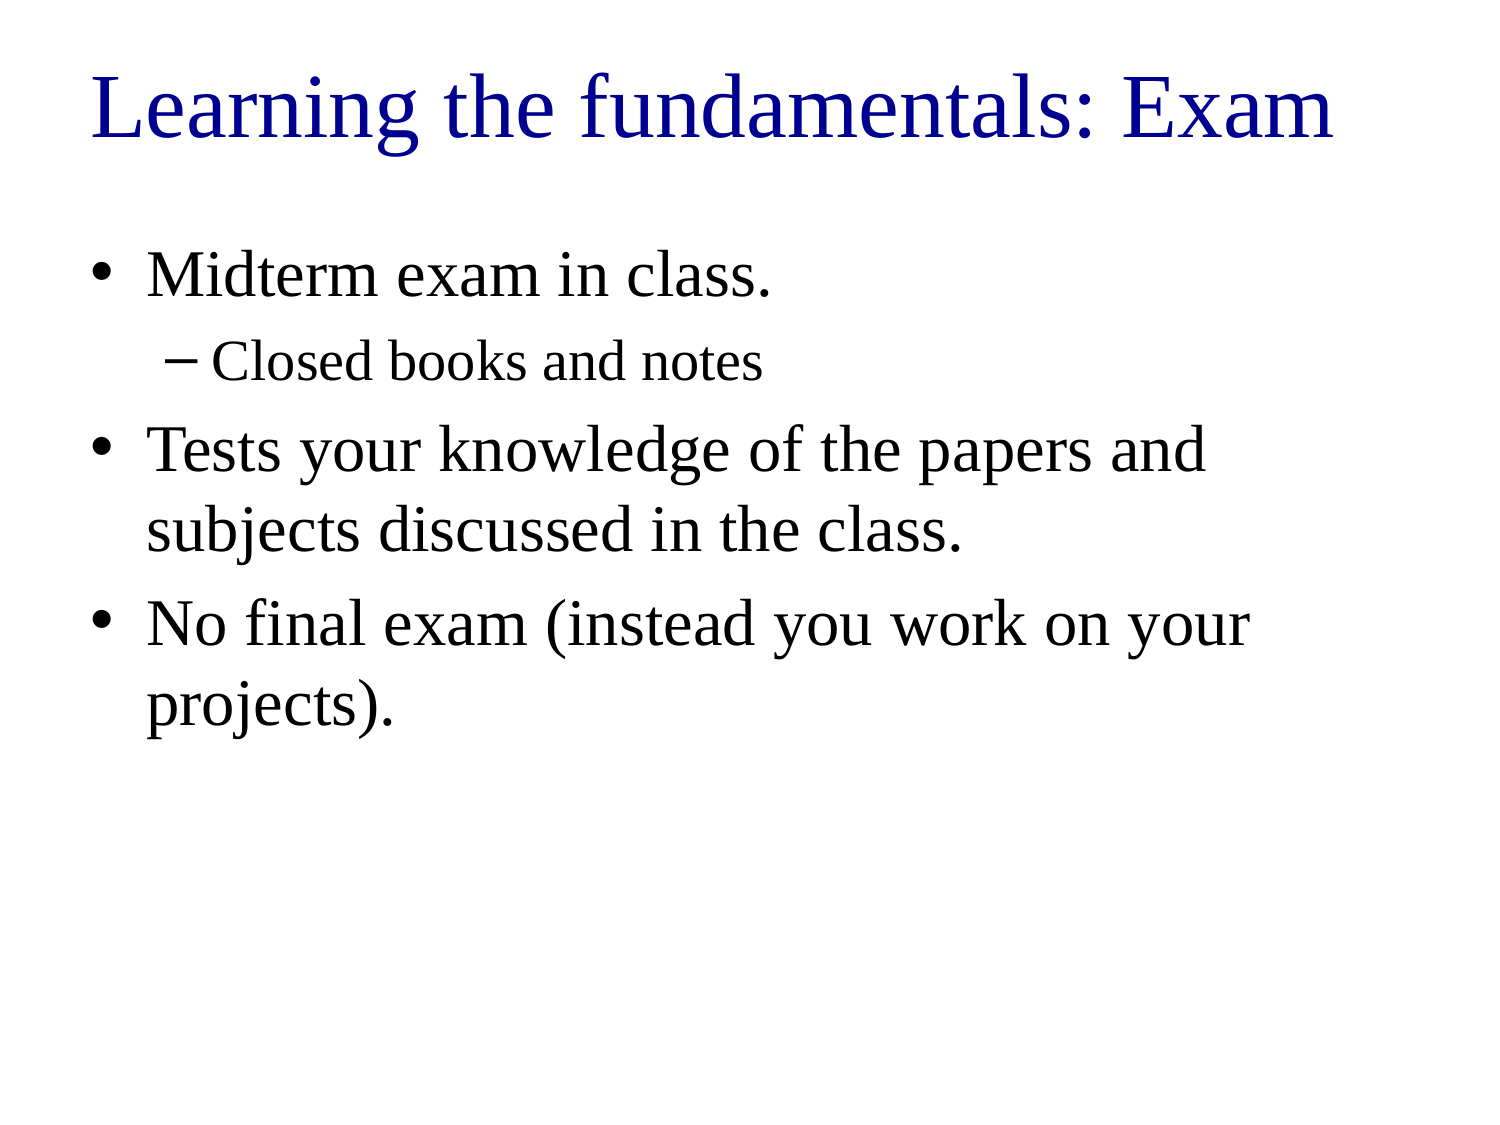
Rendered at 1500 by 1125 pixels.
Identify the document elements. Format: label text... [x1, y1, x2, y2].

list Midterm exam in class. Closed books and notes Tests your knowledge of the papers and subjects discussed in the class. No final exam (instead you work on your projects). [75, 222, 1453, 1085]
title Learning the fundamentals: Exam [75, 25, 1425, 177]
